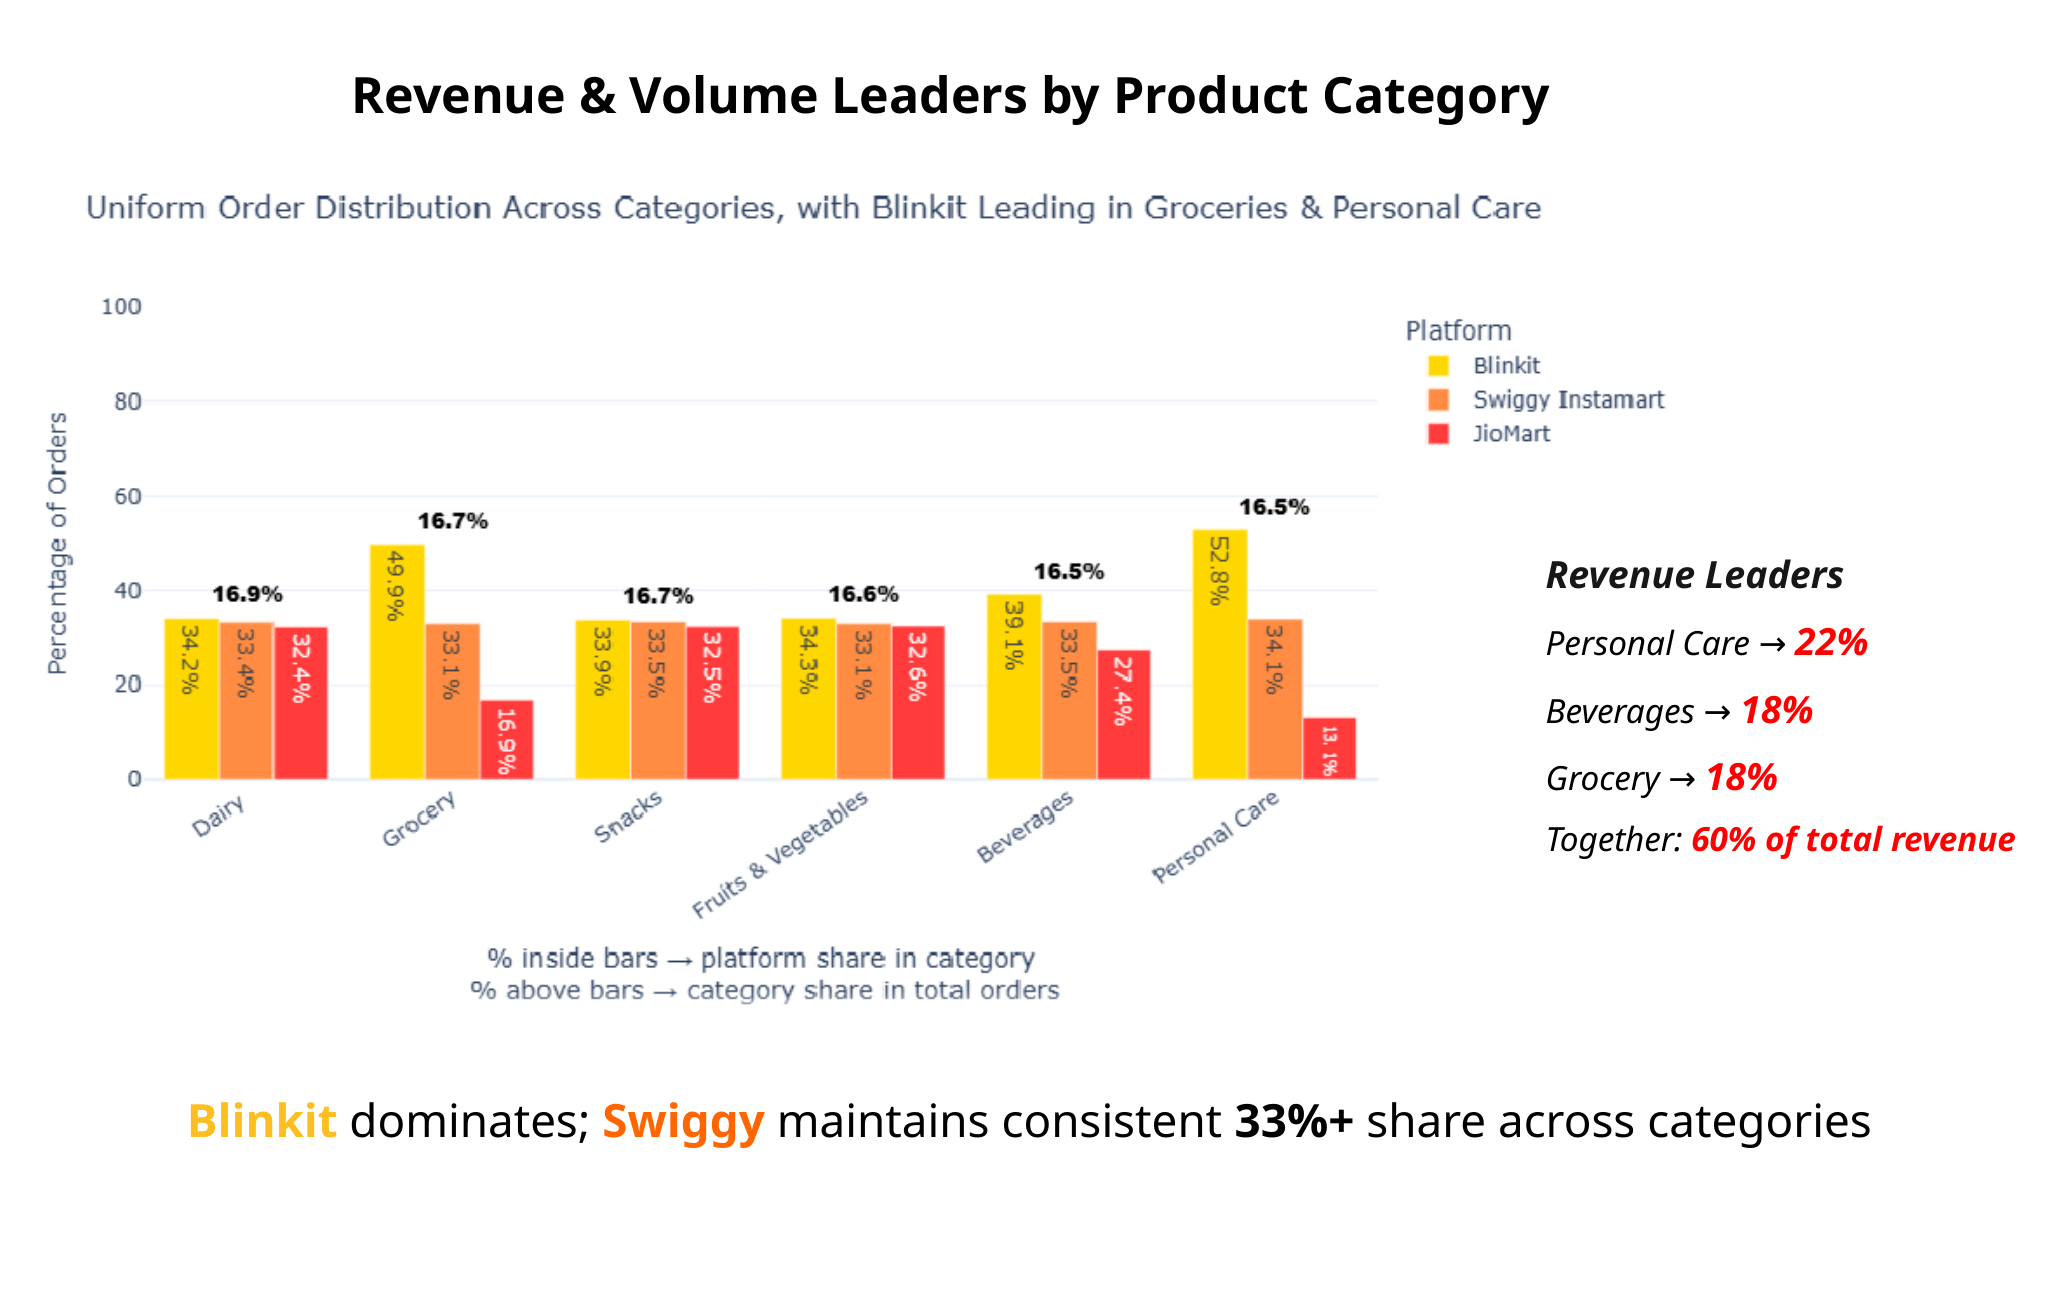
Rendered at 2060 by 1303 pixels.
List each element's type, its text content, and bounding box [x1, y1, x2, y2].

text_box Blinkit dominates; Swiggy maintains consistent 33%+ share across categories [32, 1057, 2027, 1155]
title Revenue & Volume Leaders by Product Category [336, 26, 2060, 169]
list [0, 128, 1697, 1022]
text_box Revenue Leaders Personal Care → 22% Beverages → 18% Grocery → 18% Together: 60% of total revenue [1697, 520, 2060, 933]
